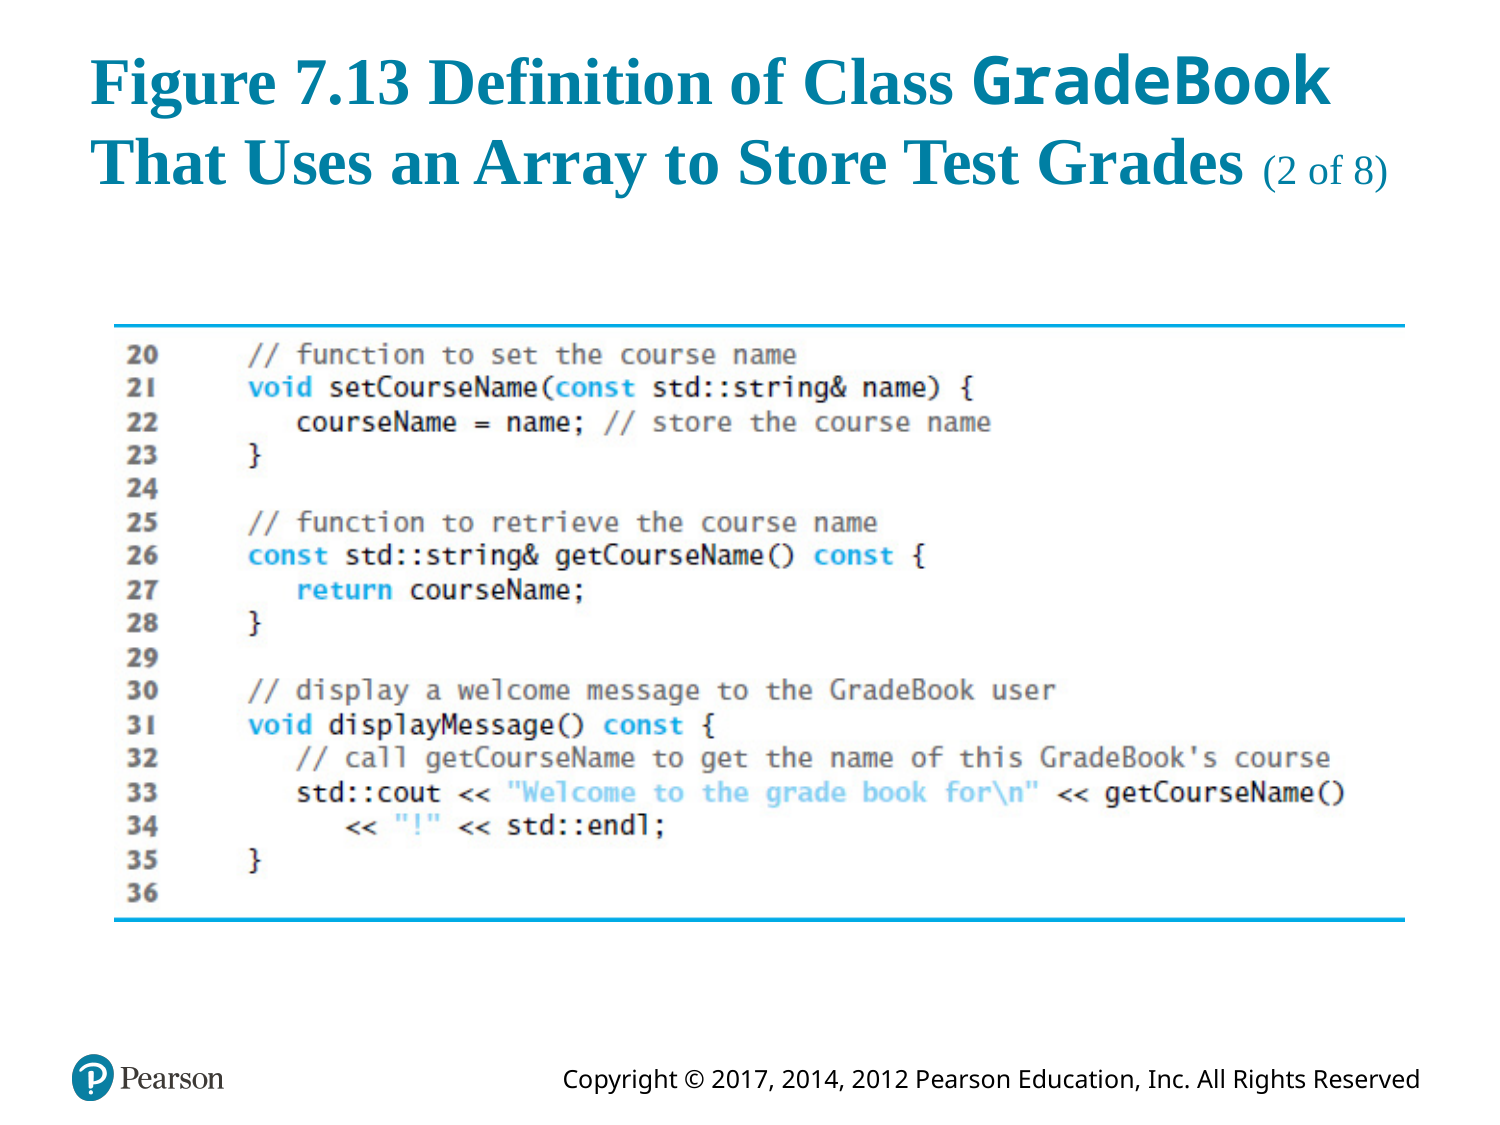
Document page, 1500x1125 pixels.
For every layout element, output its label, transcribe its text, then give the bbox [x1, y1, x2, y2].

picture [80, 1063, 106, 1088]
picture [72, 1087, 83, 1101]
title Figure 7.13 Definition of Class GradeBook That Uses an Array to Store Test Grades (2 of 8) [75, 37, 1444, 213]
picture [72, 1054, 88, 1070]
picture [113, 328, 1406, 917]
picture [98, 1054, 224, 1101]
